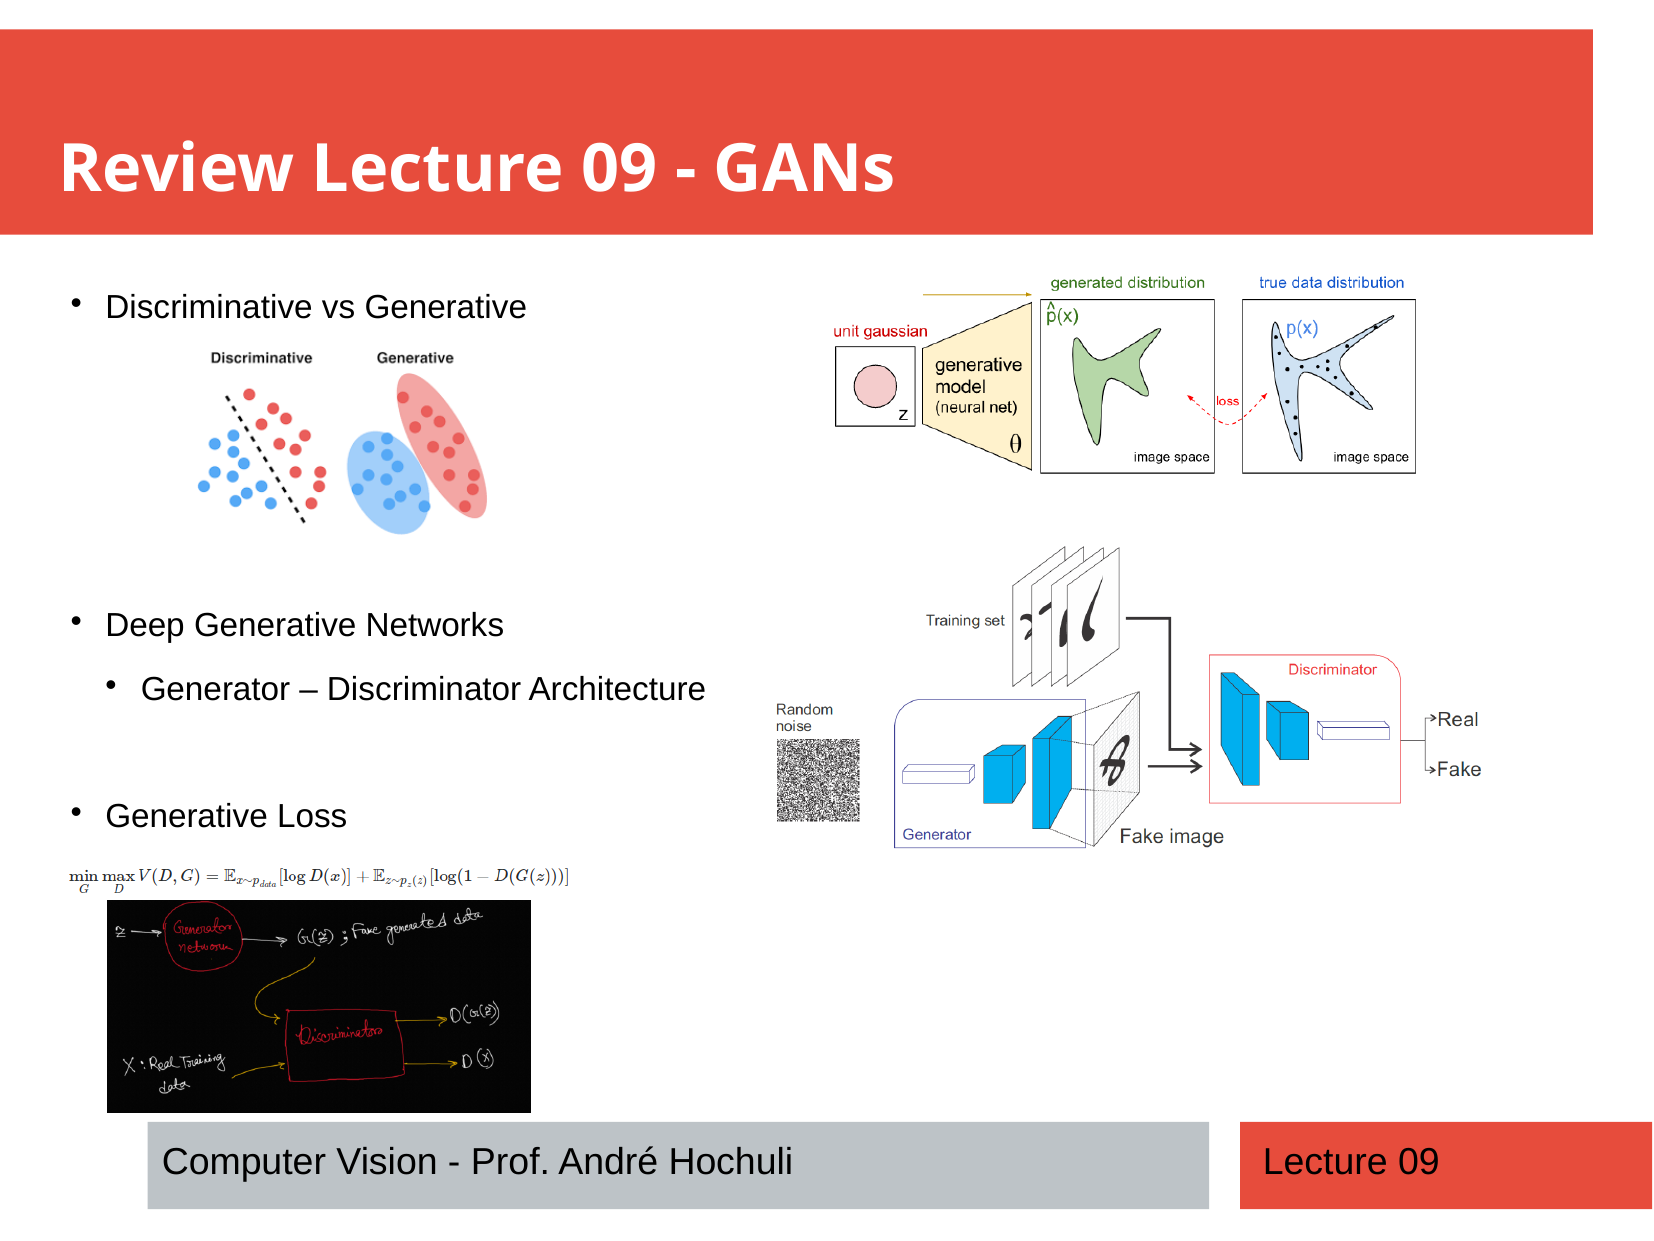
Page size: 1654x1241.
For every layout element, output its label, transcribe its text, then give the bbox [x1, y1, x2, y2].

text_box Discriminative vs Generative Deep Generative Networks Generator – Discriminator Architecture Generative Loss [70, 285, 1575, 1052]
picture [195, 348, 488, 537]
text_box Computer Vision - Prof. André Hochuli [147, 1129, 1204, 1188]
picture [824, 262, 1426, 486]
picture [63, 854, 575, 1114]
text_box Review Lecture 09 - GANs [58, 58, 1593, 206]
text_box Lecture 09 [1248, 1129, 1622, 1188]
picture [749, 518, 1501, 874]
